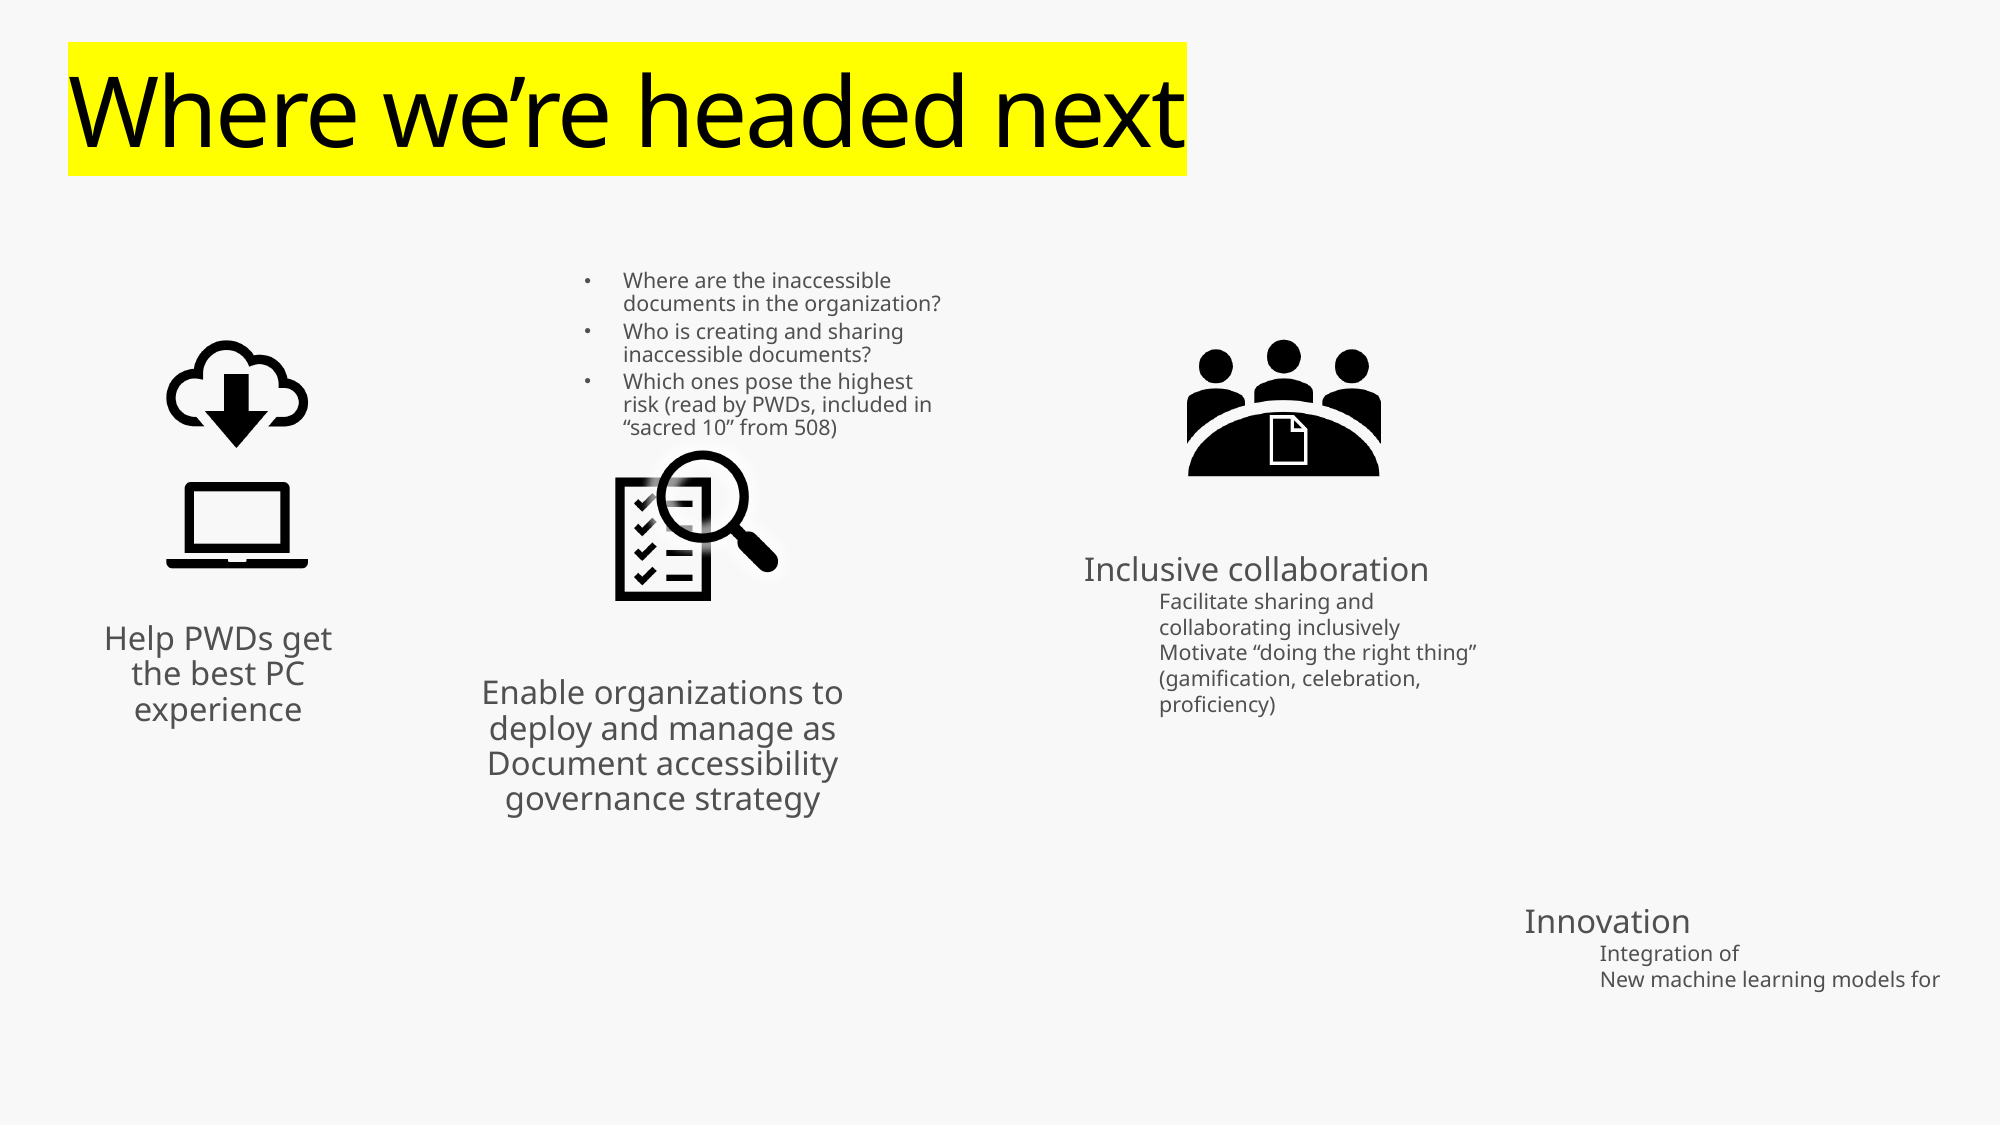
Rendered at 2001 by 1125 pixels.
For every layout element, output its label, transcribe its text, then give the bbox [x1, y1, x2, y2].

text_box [1166, 291, 1400, 524]
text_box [162, 319, 311, 600]
text_box Innovation Integration of New machine learning models for [1510, 893, 1974, 999]
text_box Where are the inaccessible documents in the organization? Who is creating and sharing inaccessible documents? Which ones pose the highest risk (read by PWDs, included in “sacred 10” from 508) [514, 262, 967, 448]
text_box Inclusive collaboration Facilitate sharing and collaborating inclusively Motivate “doing the right thing” (gamification, celebration, proficiency) [1069, 541, 1508, 724]
text_box Help PWDs get the best PC experience [65, 598, 372, 752]
title Where we’re headed next [44, 47, 1957, 196]
text_box Enable organizations to deploy and manage as Document accessibility governance strategy [429, 653, 896, 842]
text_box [588, 437, 791, 613]
